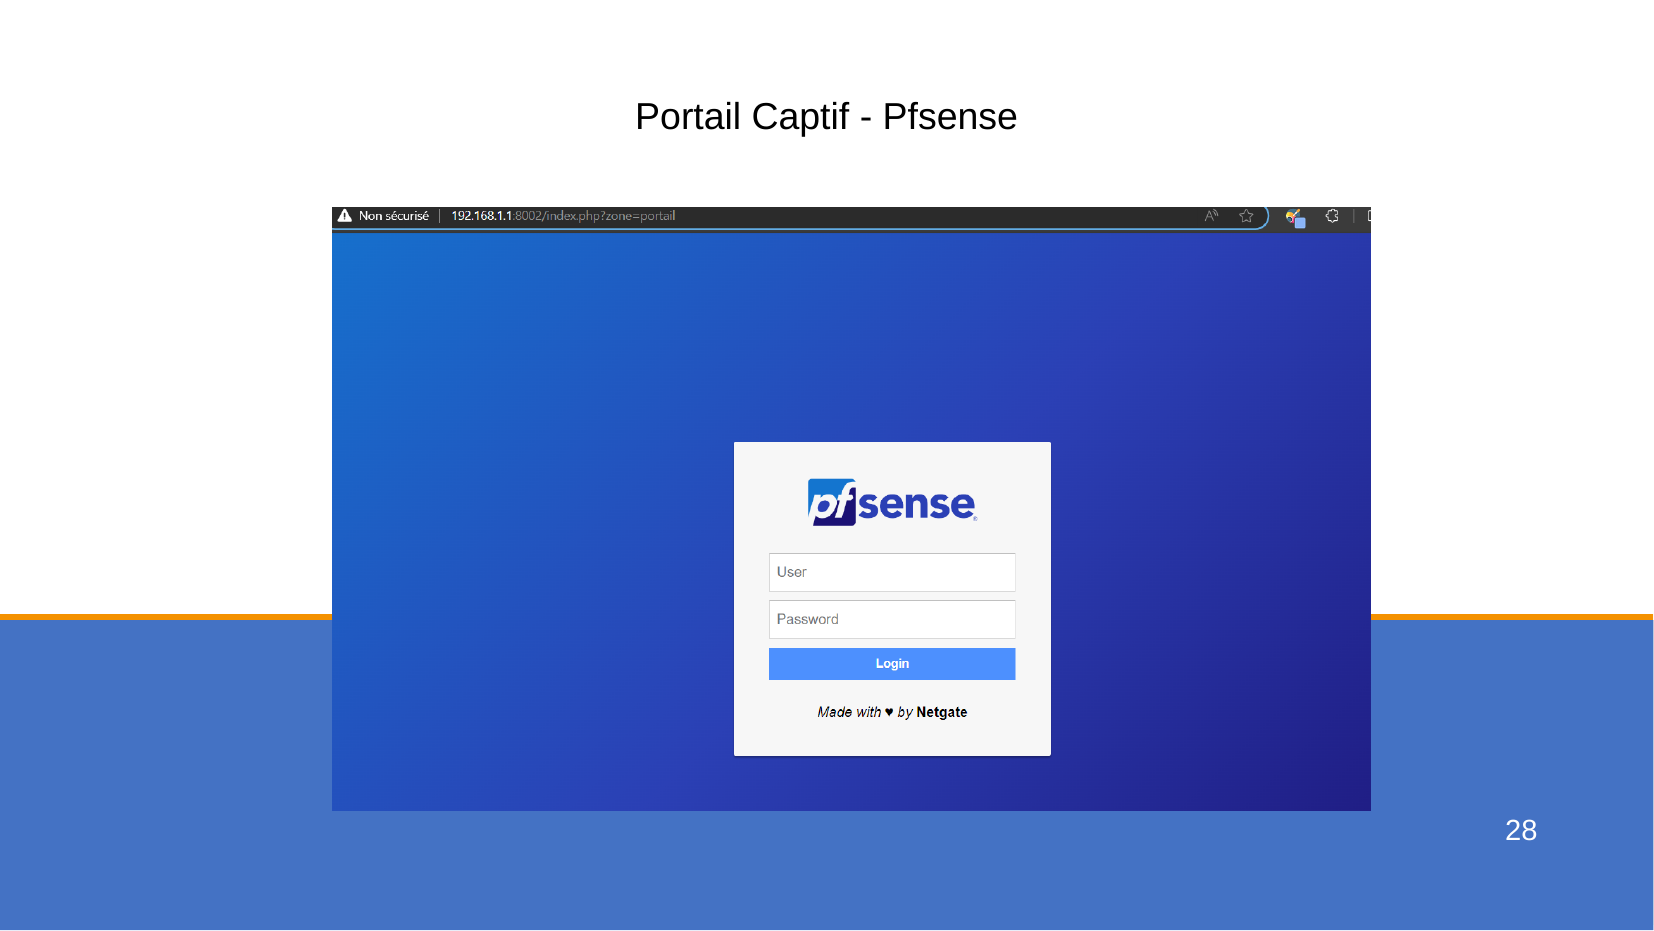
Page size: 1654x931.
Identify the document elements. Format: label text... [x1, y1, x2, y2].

picture [332, 206, 1371, 812]
text_box 28 [1490, 803, 1553, 854]
title Portail Captif - Pfsense [82, 37, 1571, 193]
